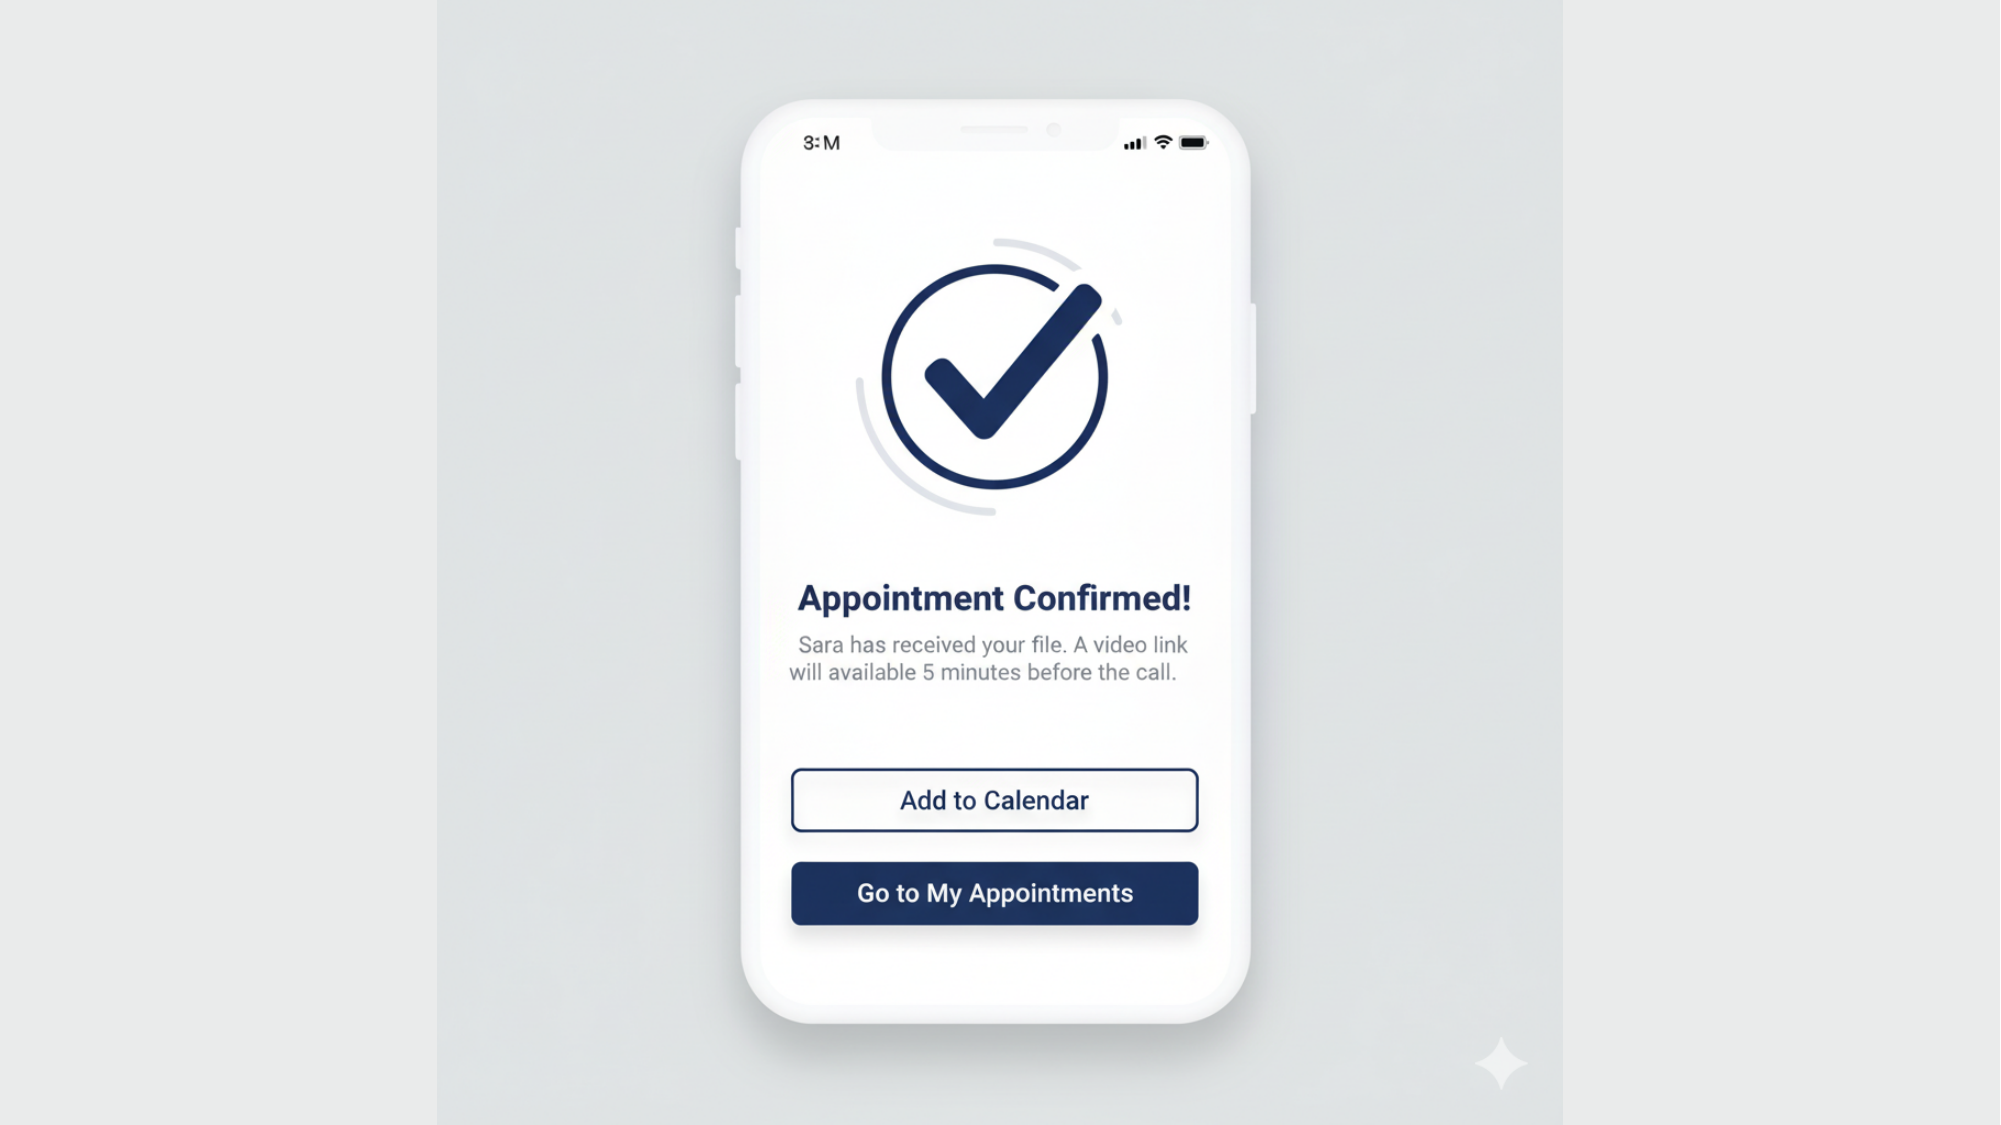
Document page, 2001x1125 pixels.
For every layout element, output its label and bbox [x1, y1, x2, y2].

picture [437, 0, 1563, 1125]
